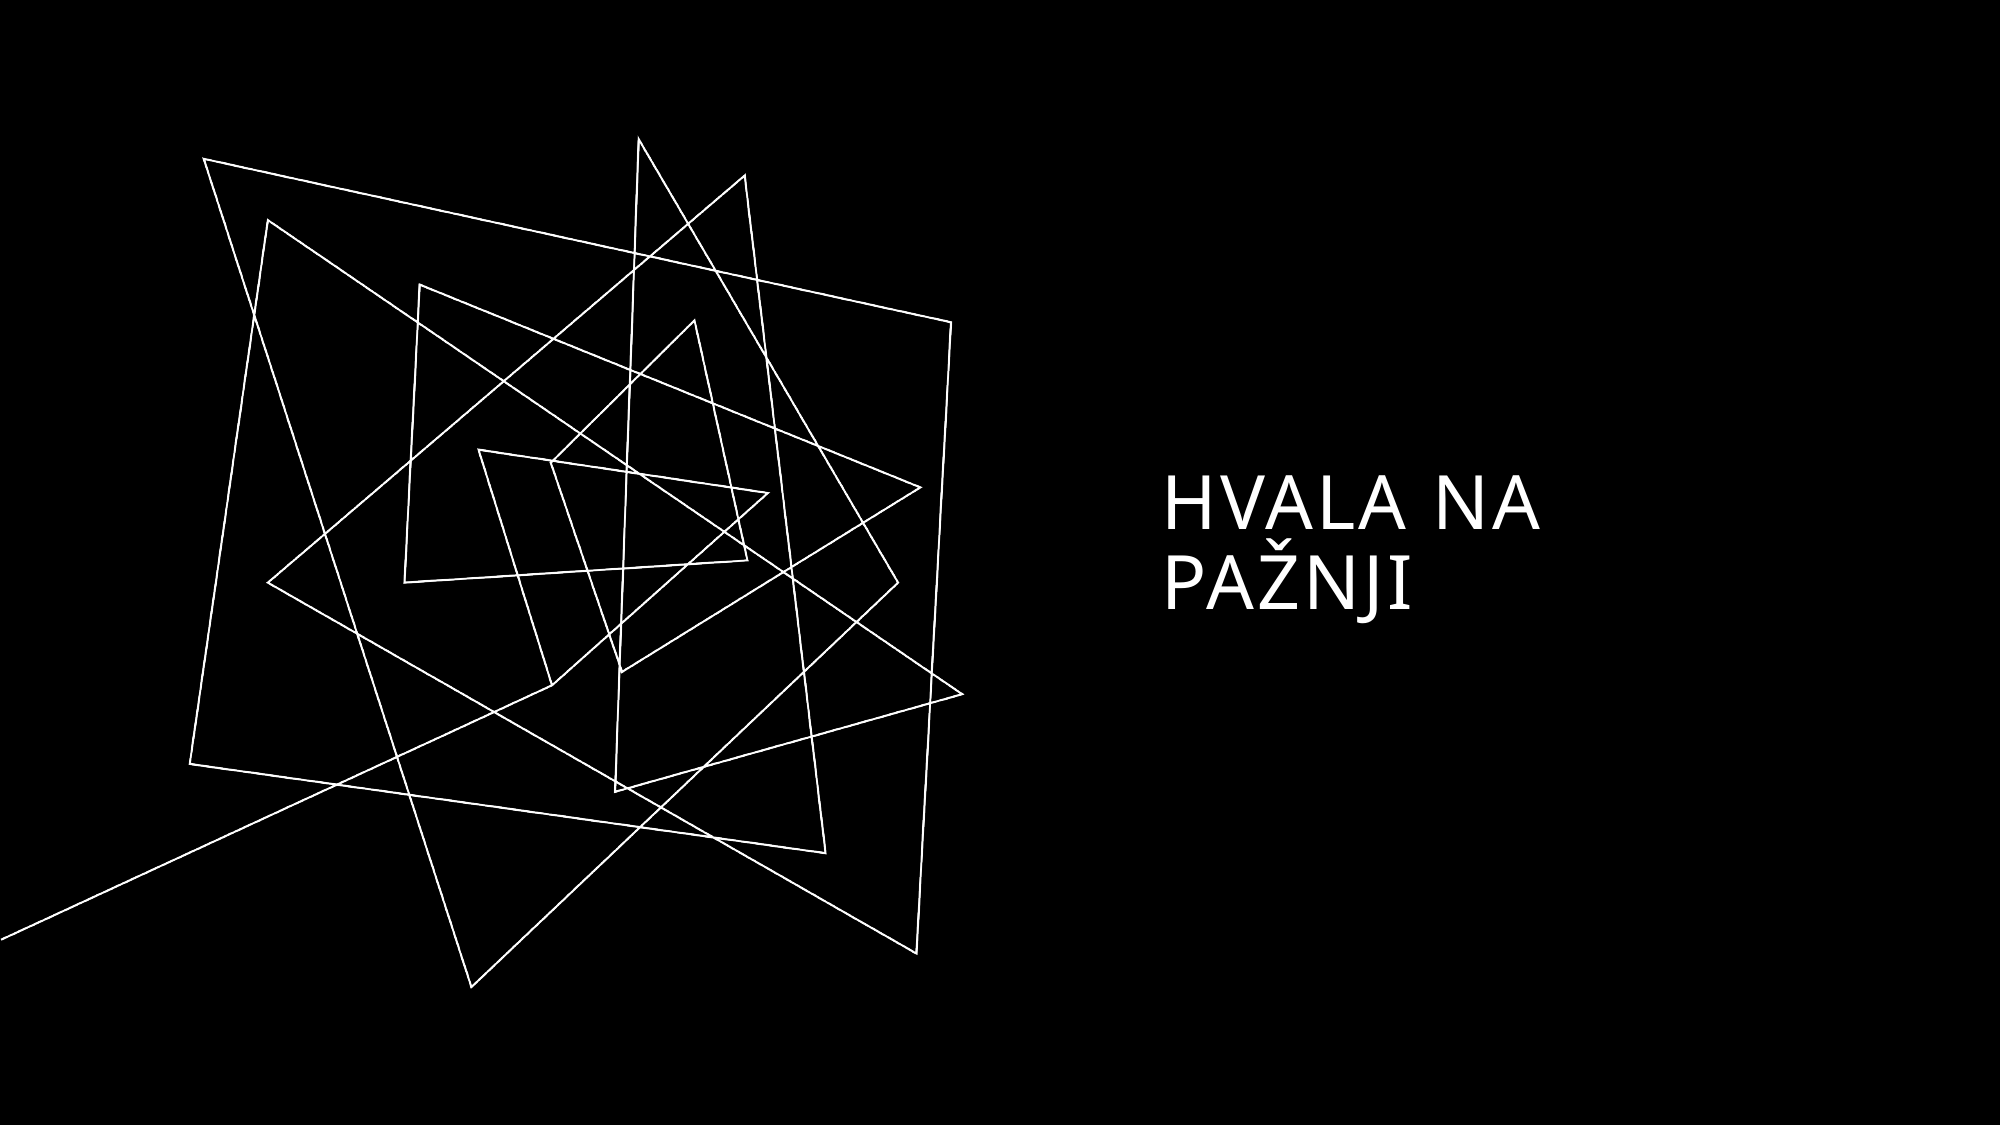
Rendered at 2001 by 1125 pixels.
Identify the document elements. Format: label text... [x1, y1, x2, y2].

title HVALA NA PAŽNJI [1146, 66, 1833, 634]
picture [0, 135, 965, 989]
